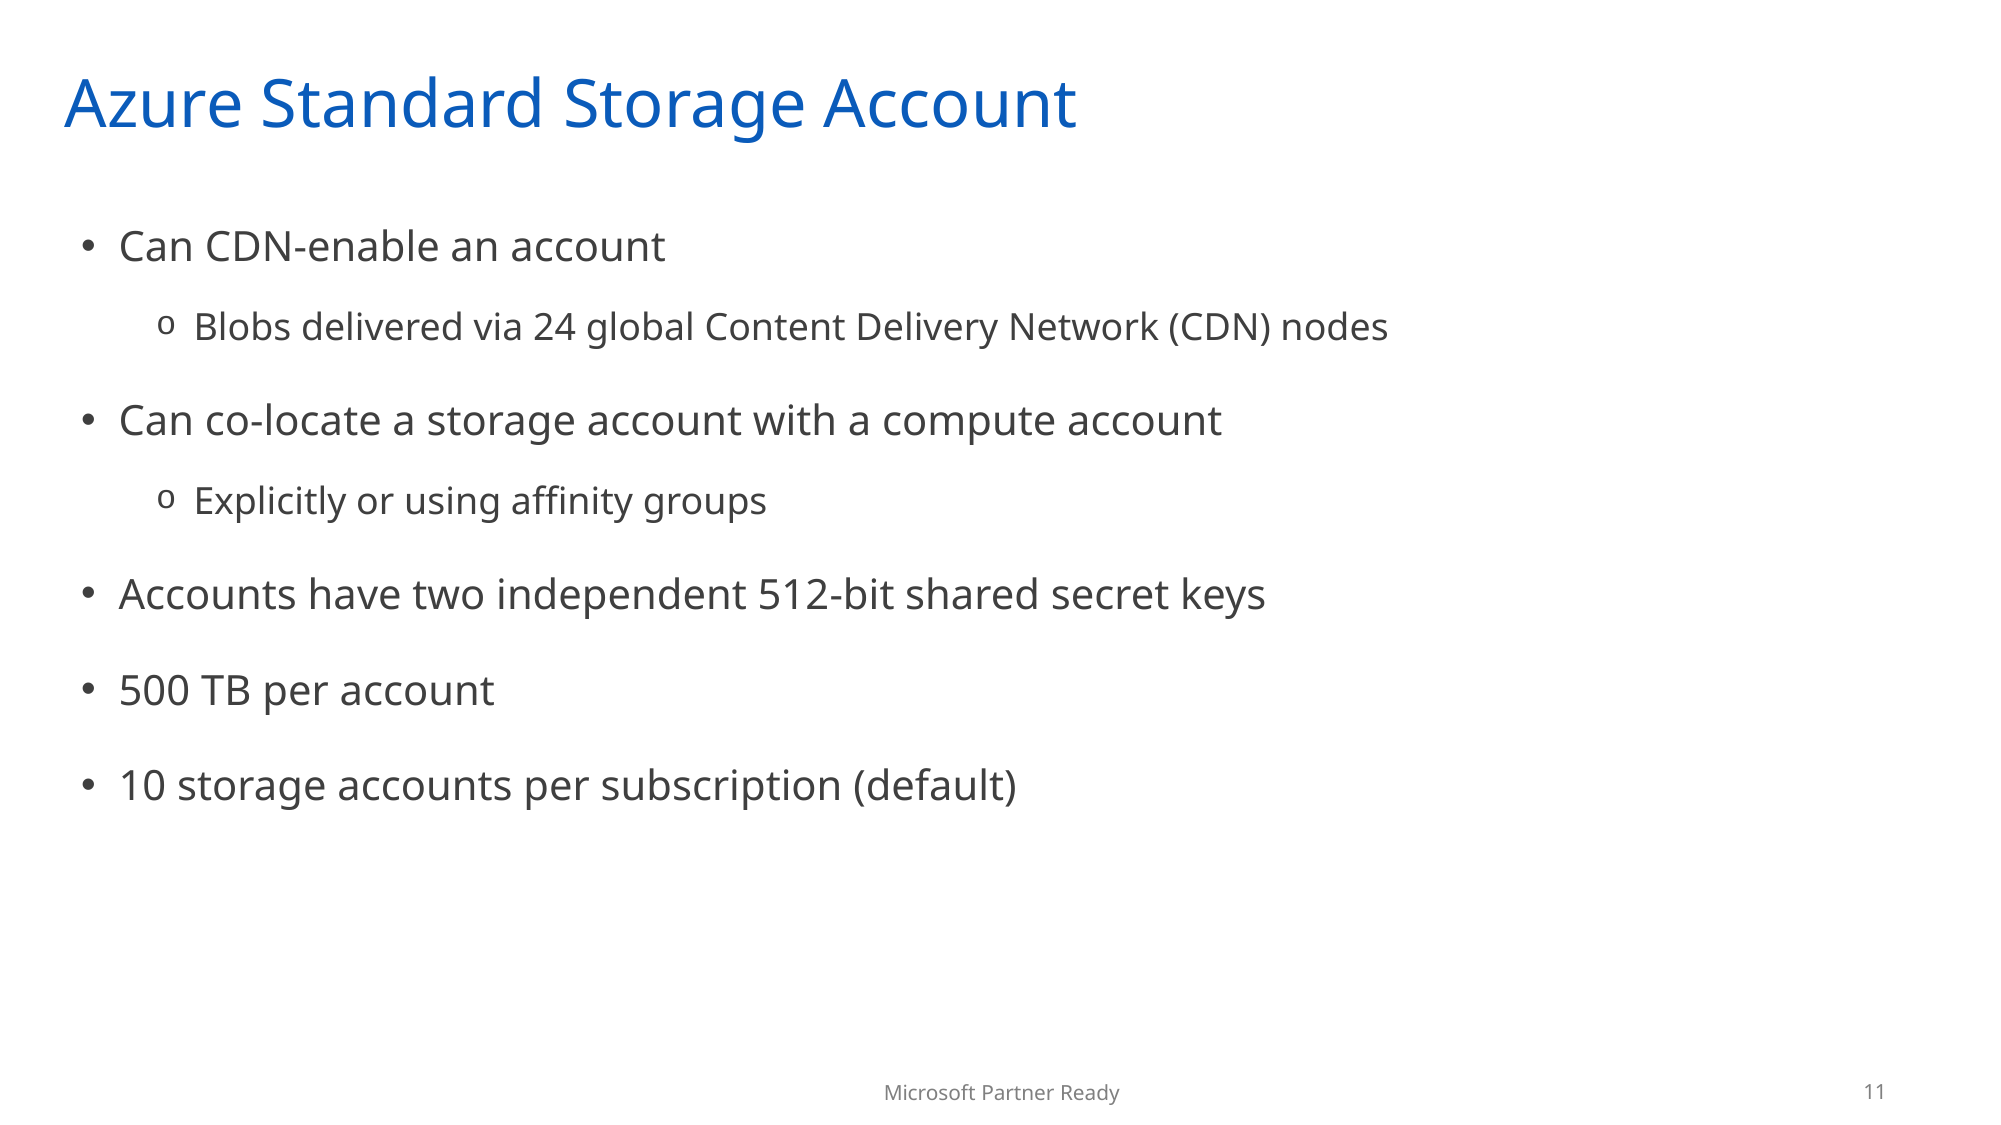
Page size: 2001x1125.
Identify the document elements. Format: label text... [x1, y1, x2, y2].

slide_number 11 [1451, 1062, 1902, 1123]
title Azure Standard Storage Account [49, 49, 1899, 162]
list Can CDN-enable an account Blobs delivered via 24 global Content Delivery Network (CDN) nodes Can co-locate a storage account with a compute account Explicitly or using affinity groups Accounts have two independent 512-bit shared secret keys 500 TB per account 10 storage accounts per subscription (default) [66, 187, 1899, 1001]
